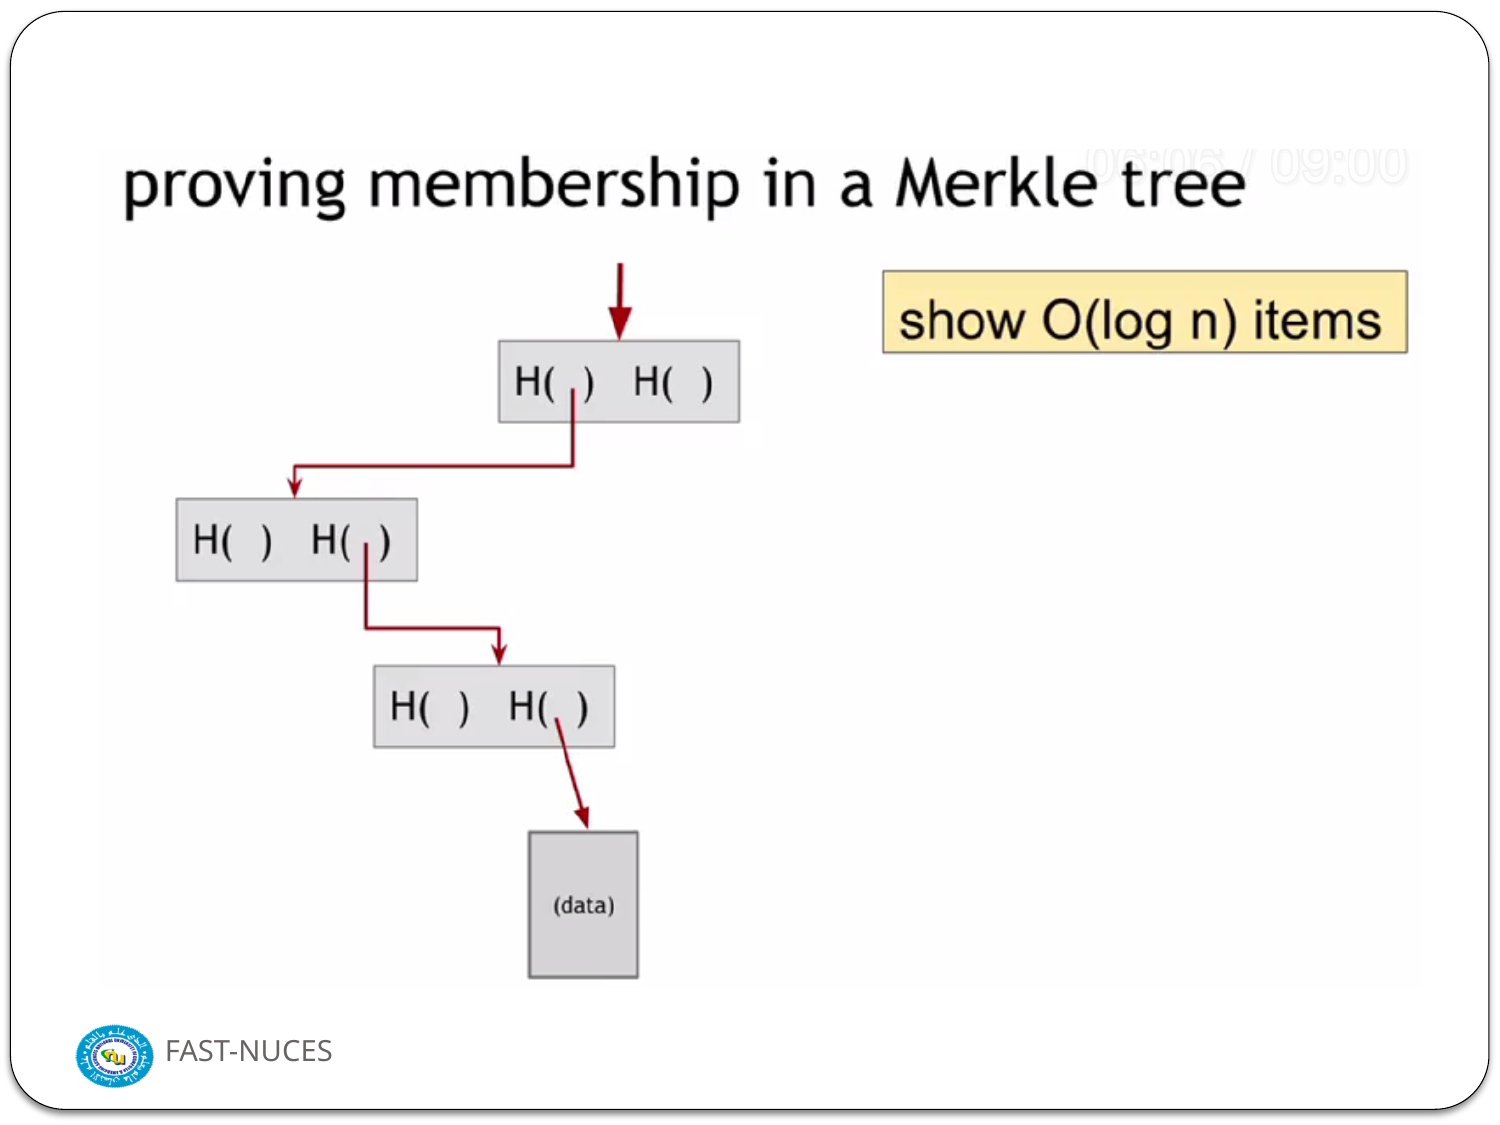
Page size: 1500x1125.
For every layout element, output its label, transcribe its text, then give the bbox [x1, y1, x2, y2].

picture [99, 149, 1422, 989]
picture [74, 1024, 154, 1088]
picture [91, 1038, 138, 1075]
text_box FAST-NUCES [149, 1012, 800, 1088]
picture [123, 1060, 154, 1088]
